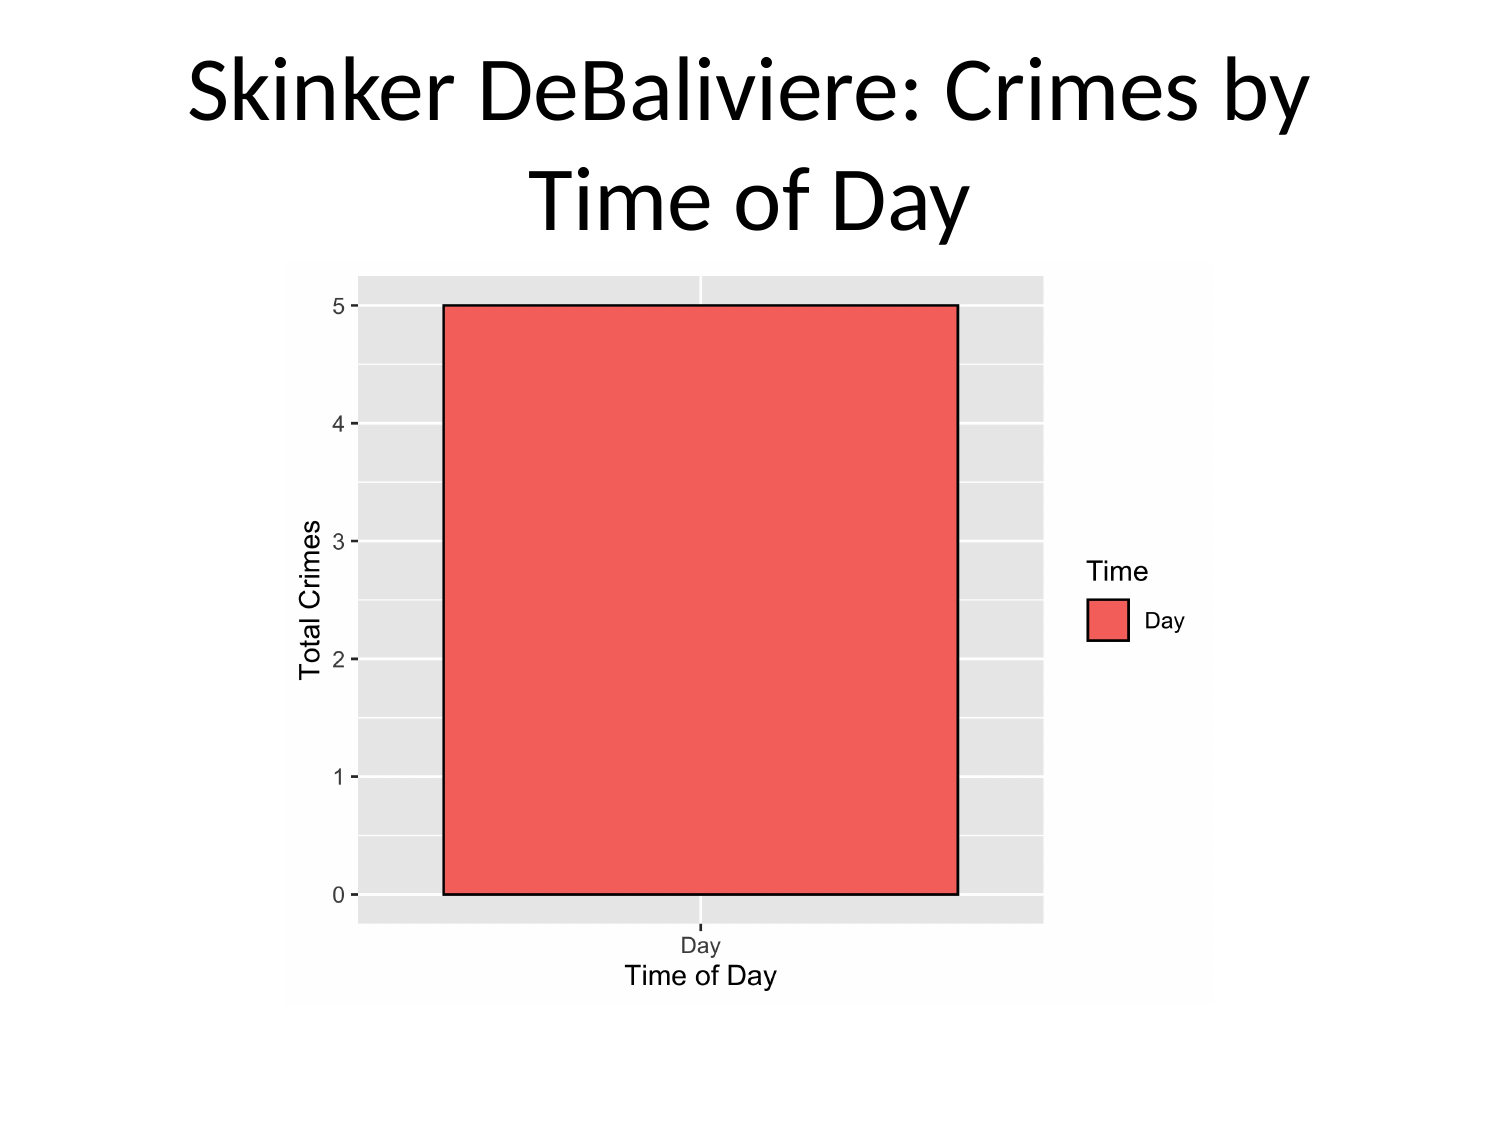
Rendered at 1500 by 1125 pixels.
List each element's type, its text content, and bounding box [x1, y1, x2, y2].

title Skinker DeBaliviere: Crimes by Time of Day [75, 45, 1425, 233]
picture [285, 262, 1213, 1005]
